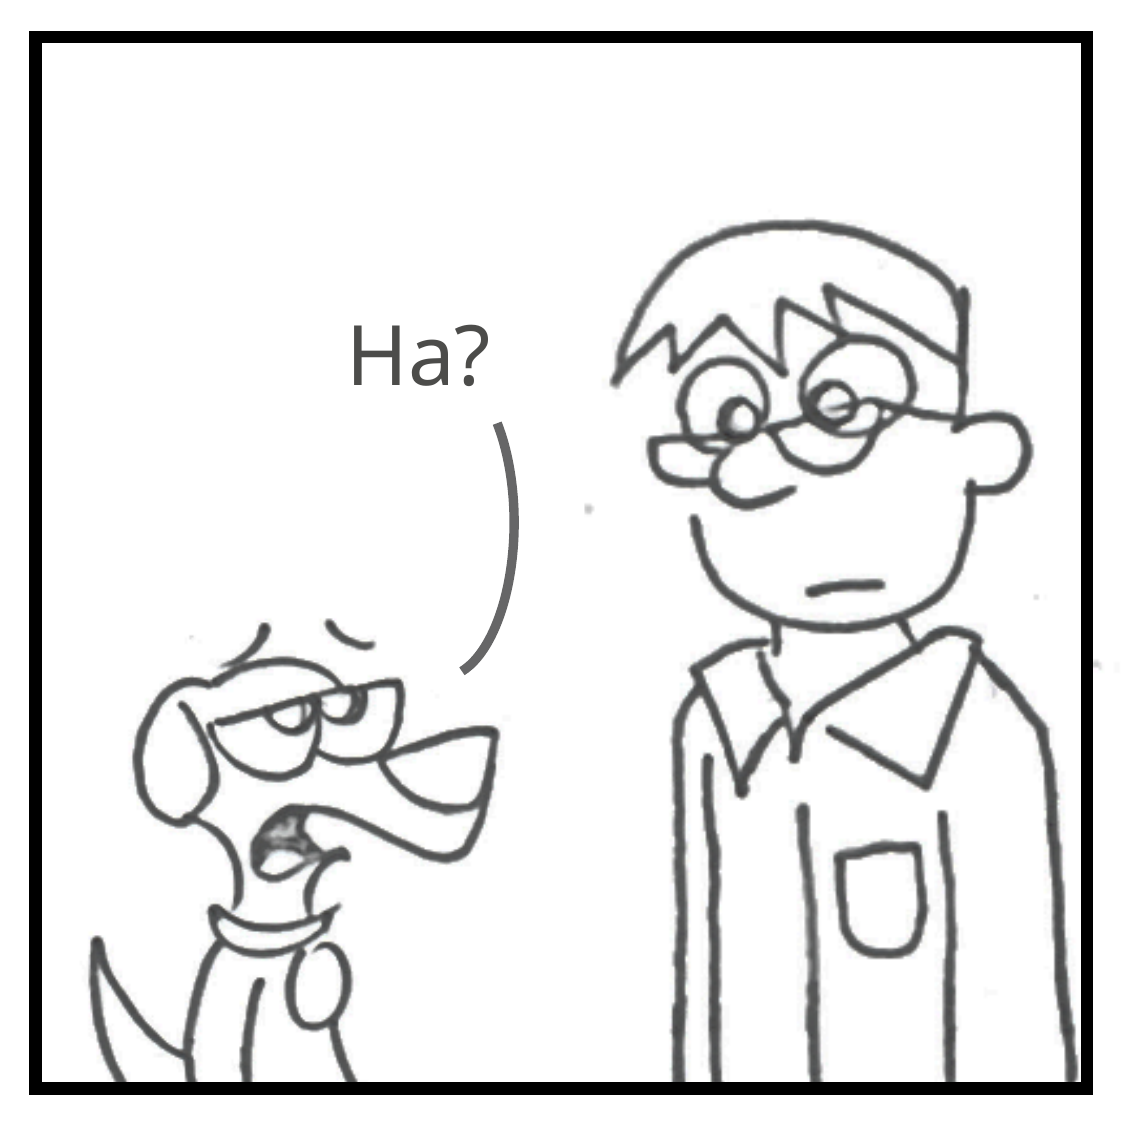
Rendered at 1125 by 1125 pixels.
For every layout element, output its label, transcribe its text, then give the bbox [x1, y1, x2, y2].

picture [51, 576, 533, 1089]
picture [584, 206, 1125, 1089]
text_box [441, 423, 515, 576]
text_box [34, 36, 1088, 1089]
text_box Ha? [165, 294, 584, 410]
